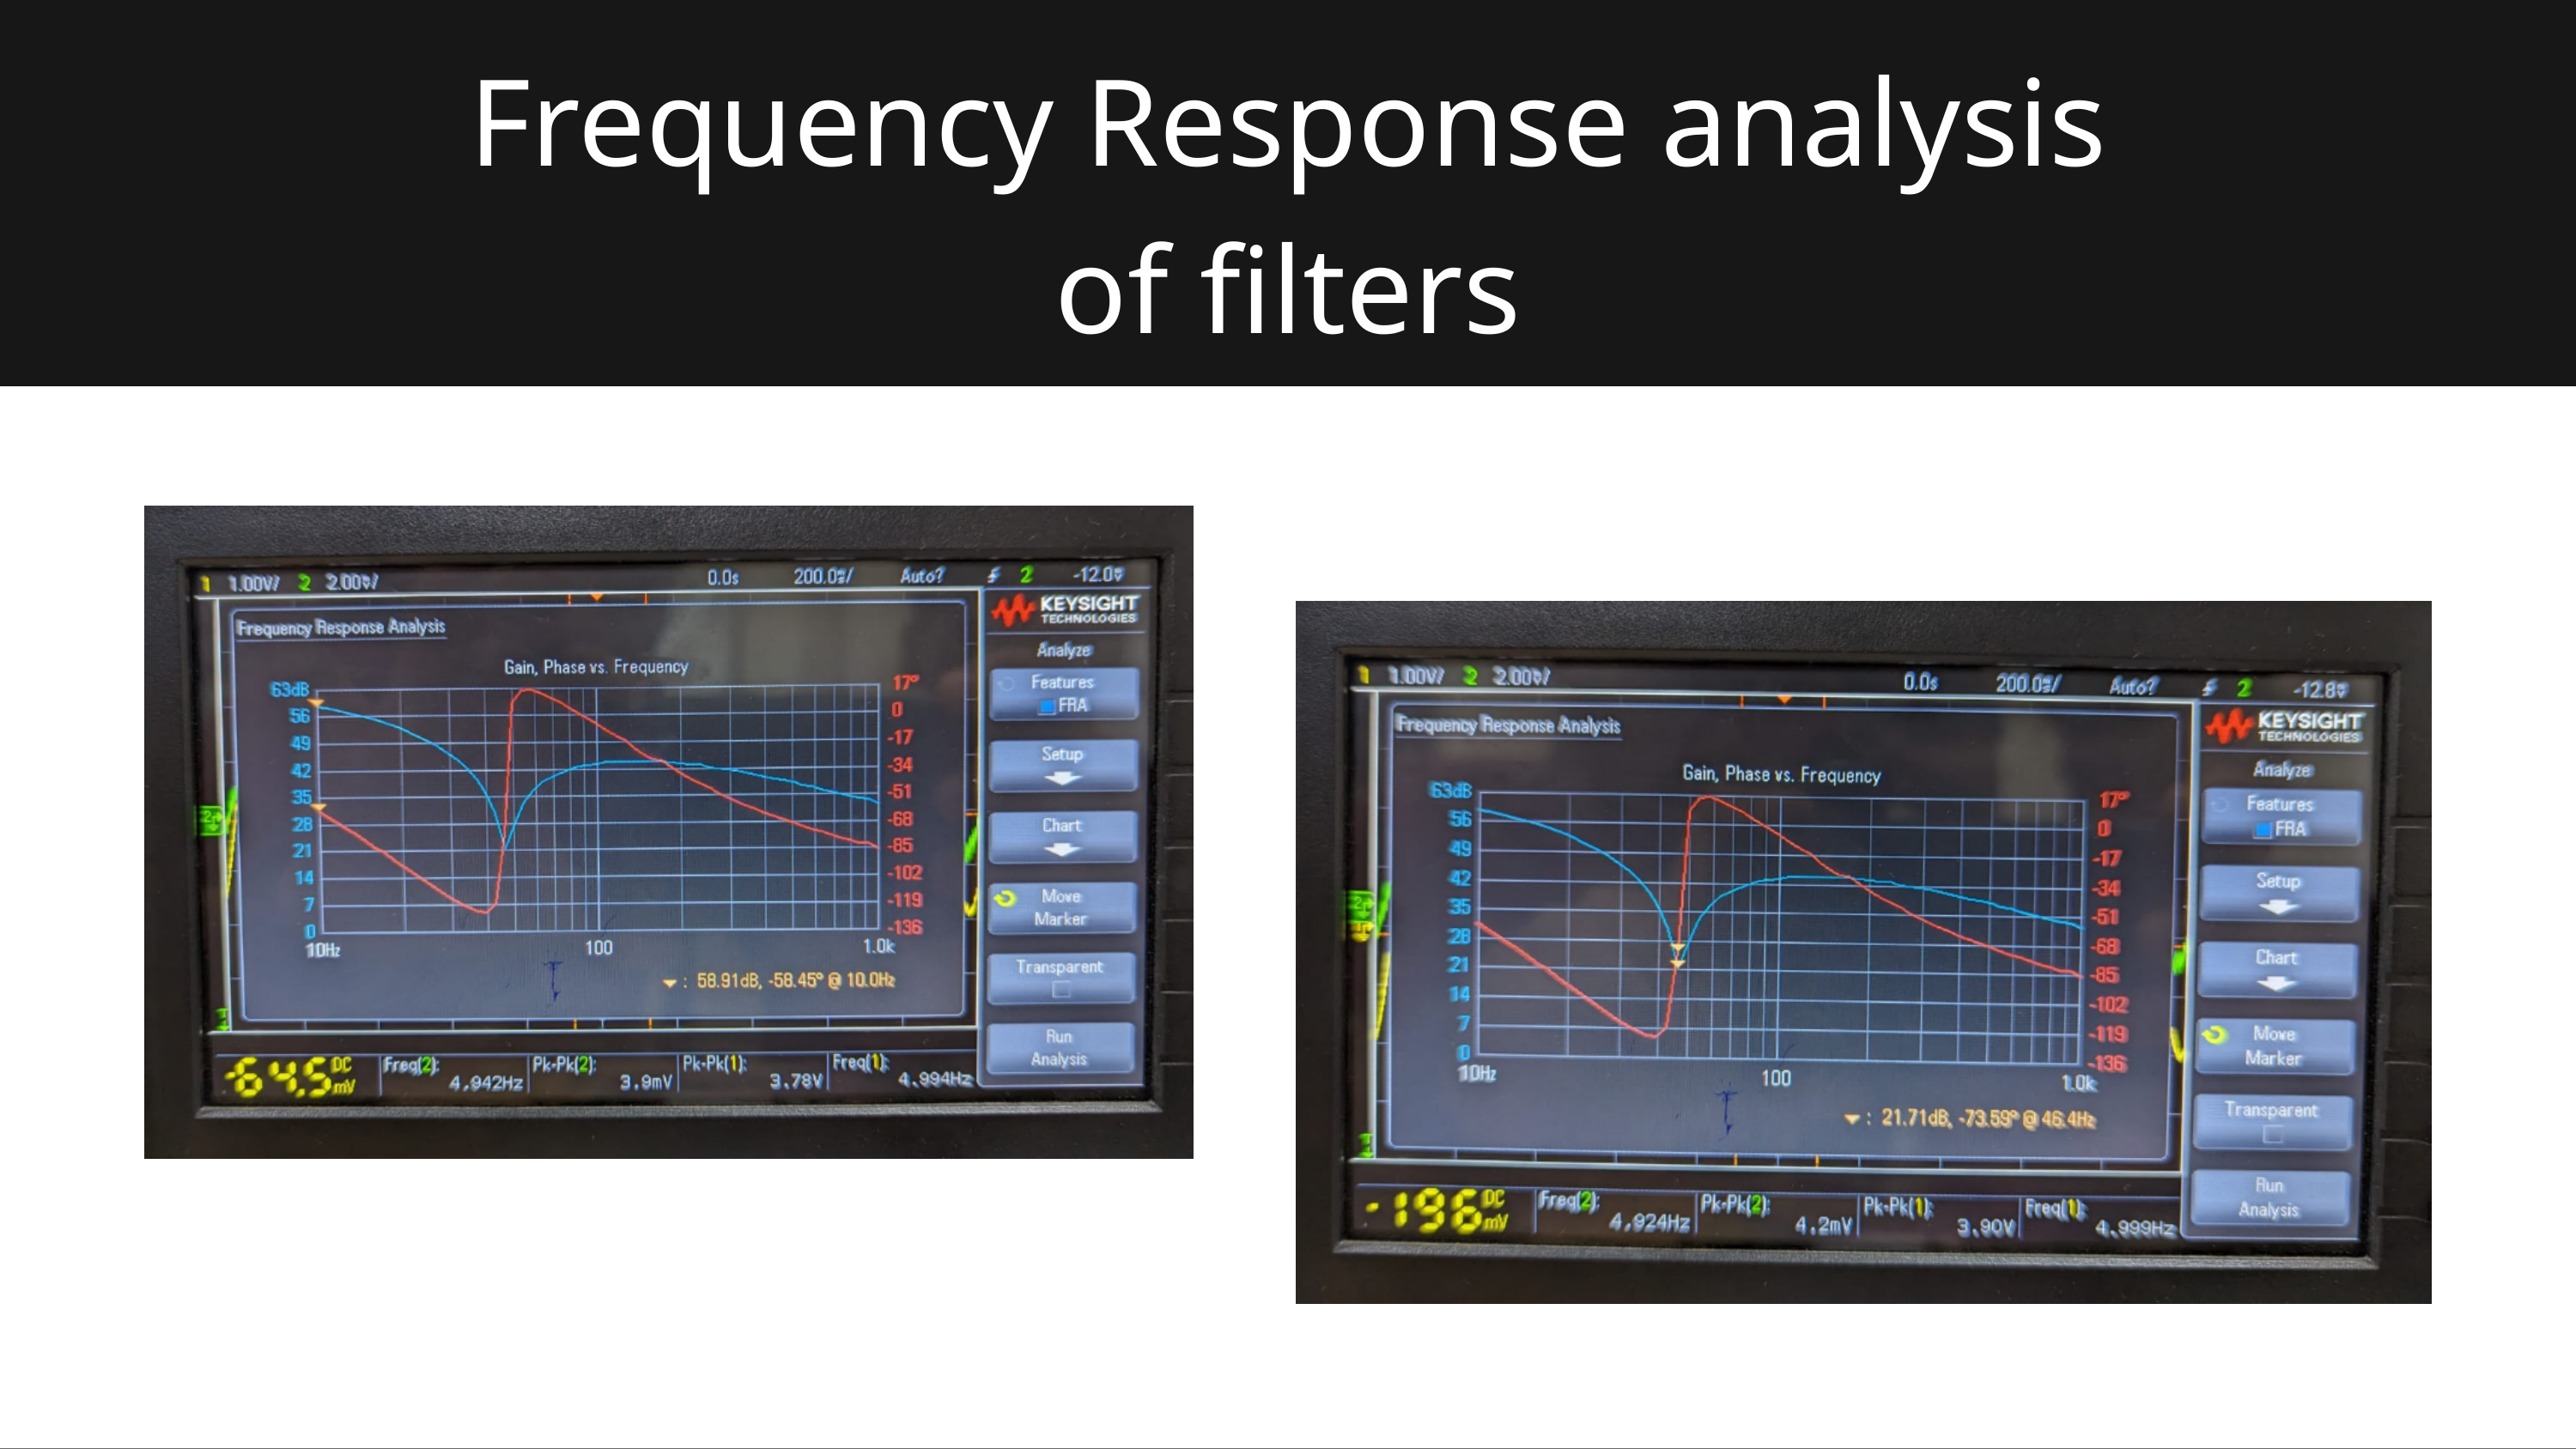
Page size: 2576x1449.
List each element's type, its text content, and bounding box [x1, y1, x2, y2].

text_box [0, 386, 2576, 1449]
picture [1296, 600, 2432, 1304]
text_box Frequency Response analysis of filters [425, 21, 2151, 358]
picture [144, 505, 1194, 1160]
